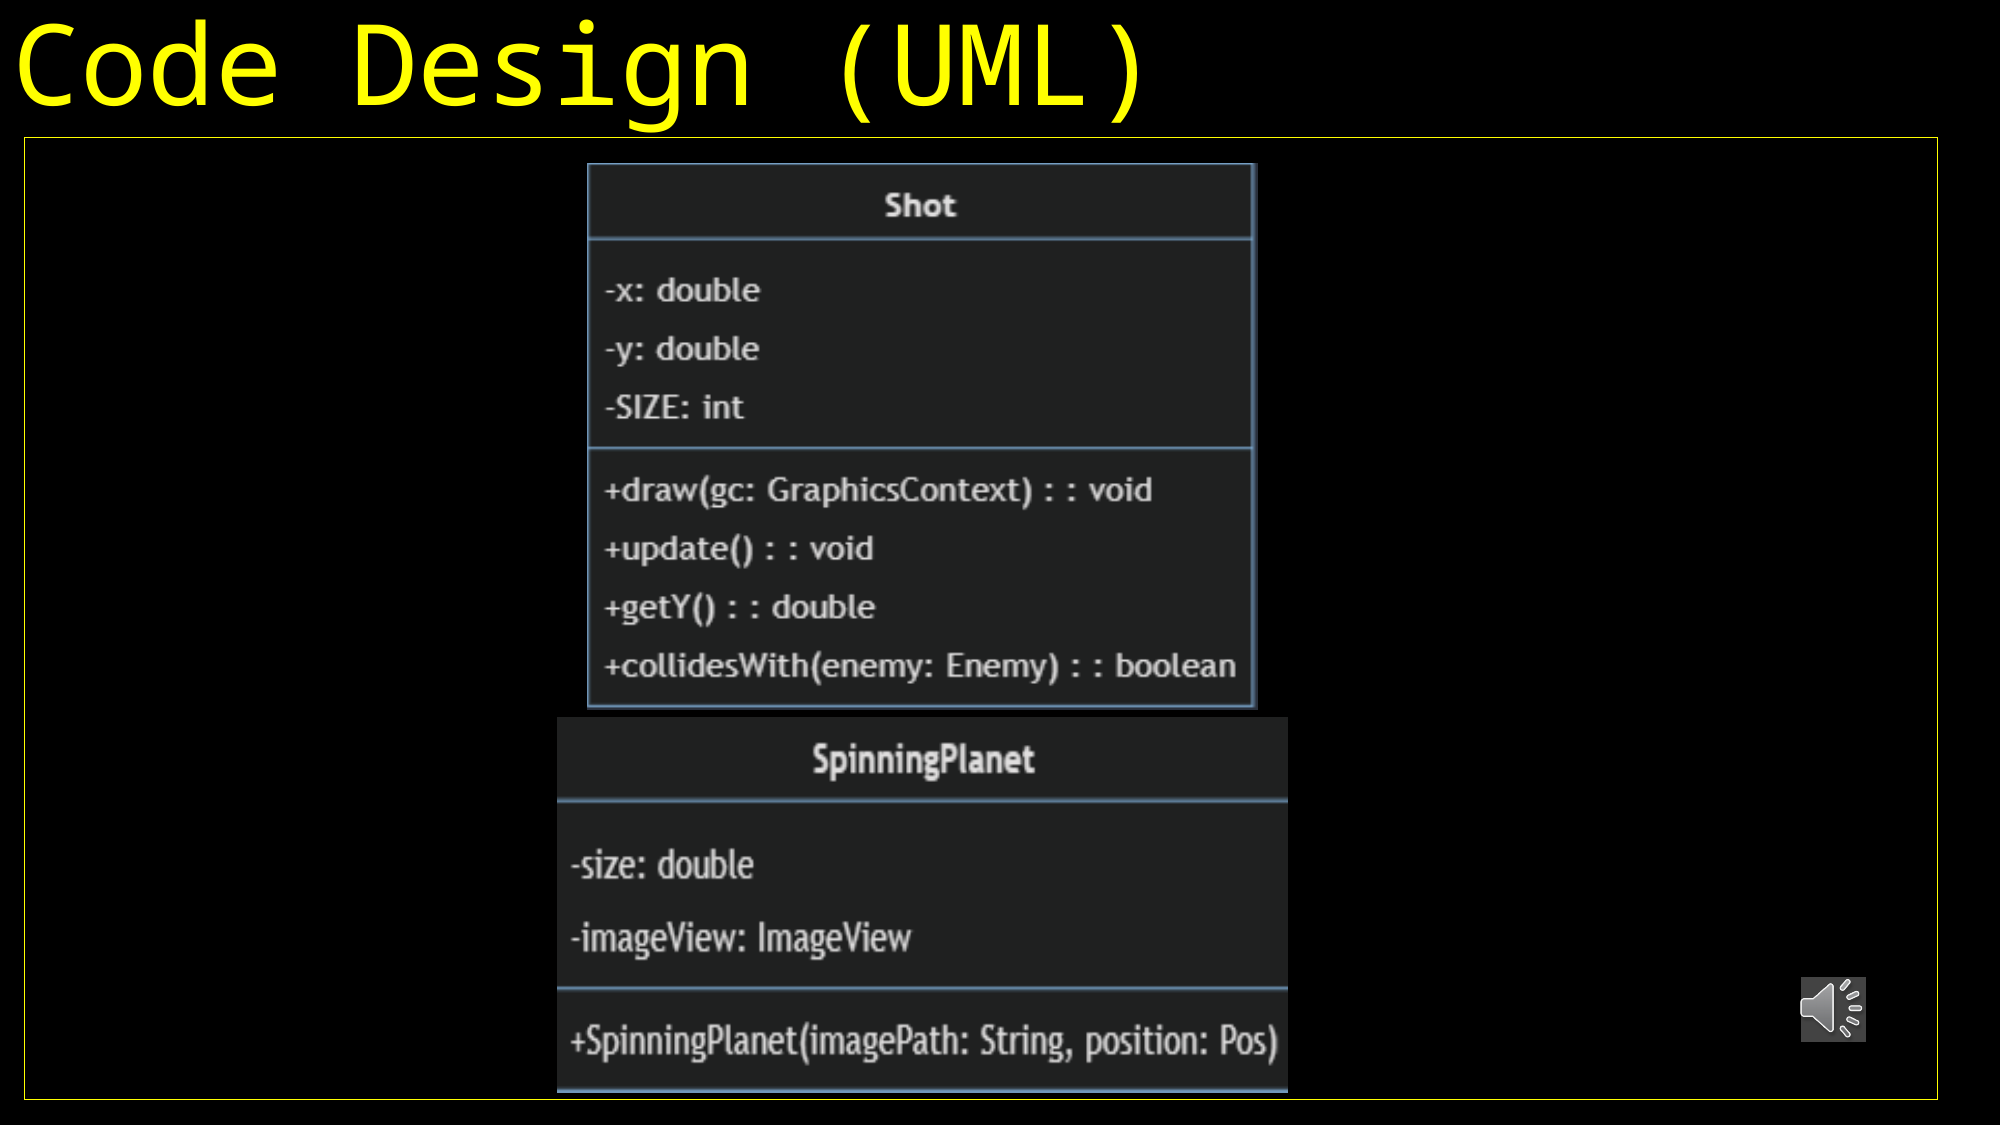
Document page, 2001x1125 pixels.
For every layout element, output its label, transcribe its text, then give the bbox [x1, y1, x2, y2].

picture [557, 717, 1288, 1093]
list [24, 137, 1938, 1100]
title Code Design (UML) [0, 0, 1498, 138]
picture [1799, 976, 1867, 1044]
picture [587, 163, 1258, 710]
